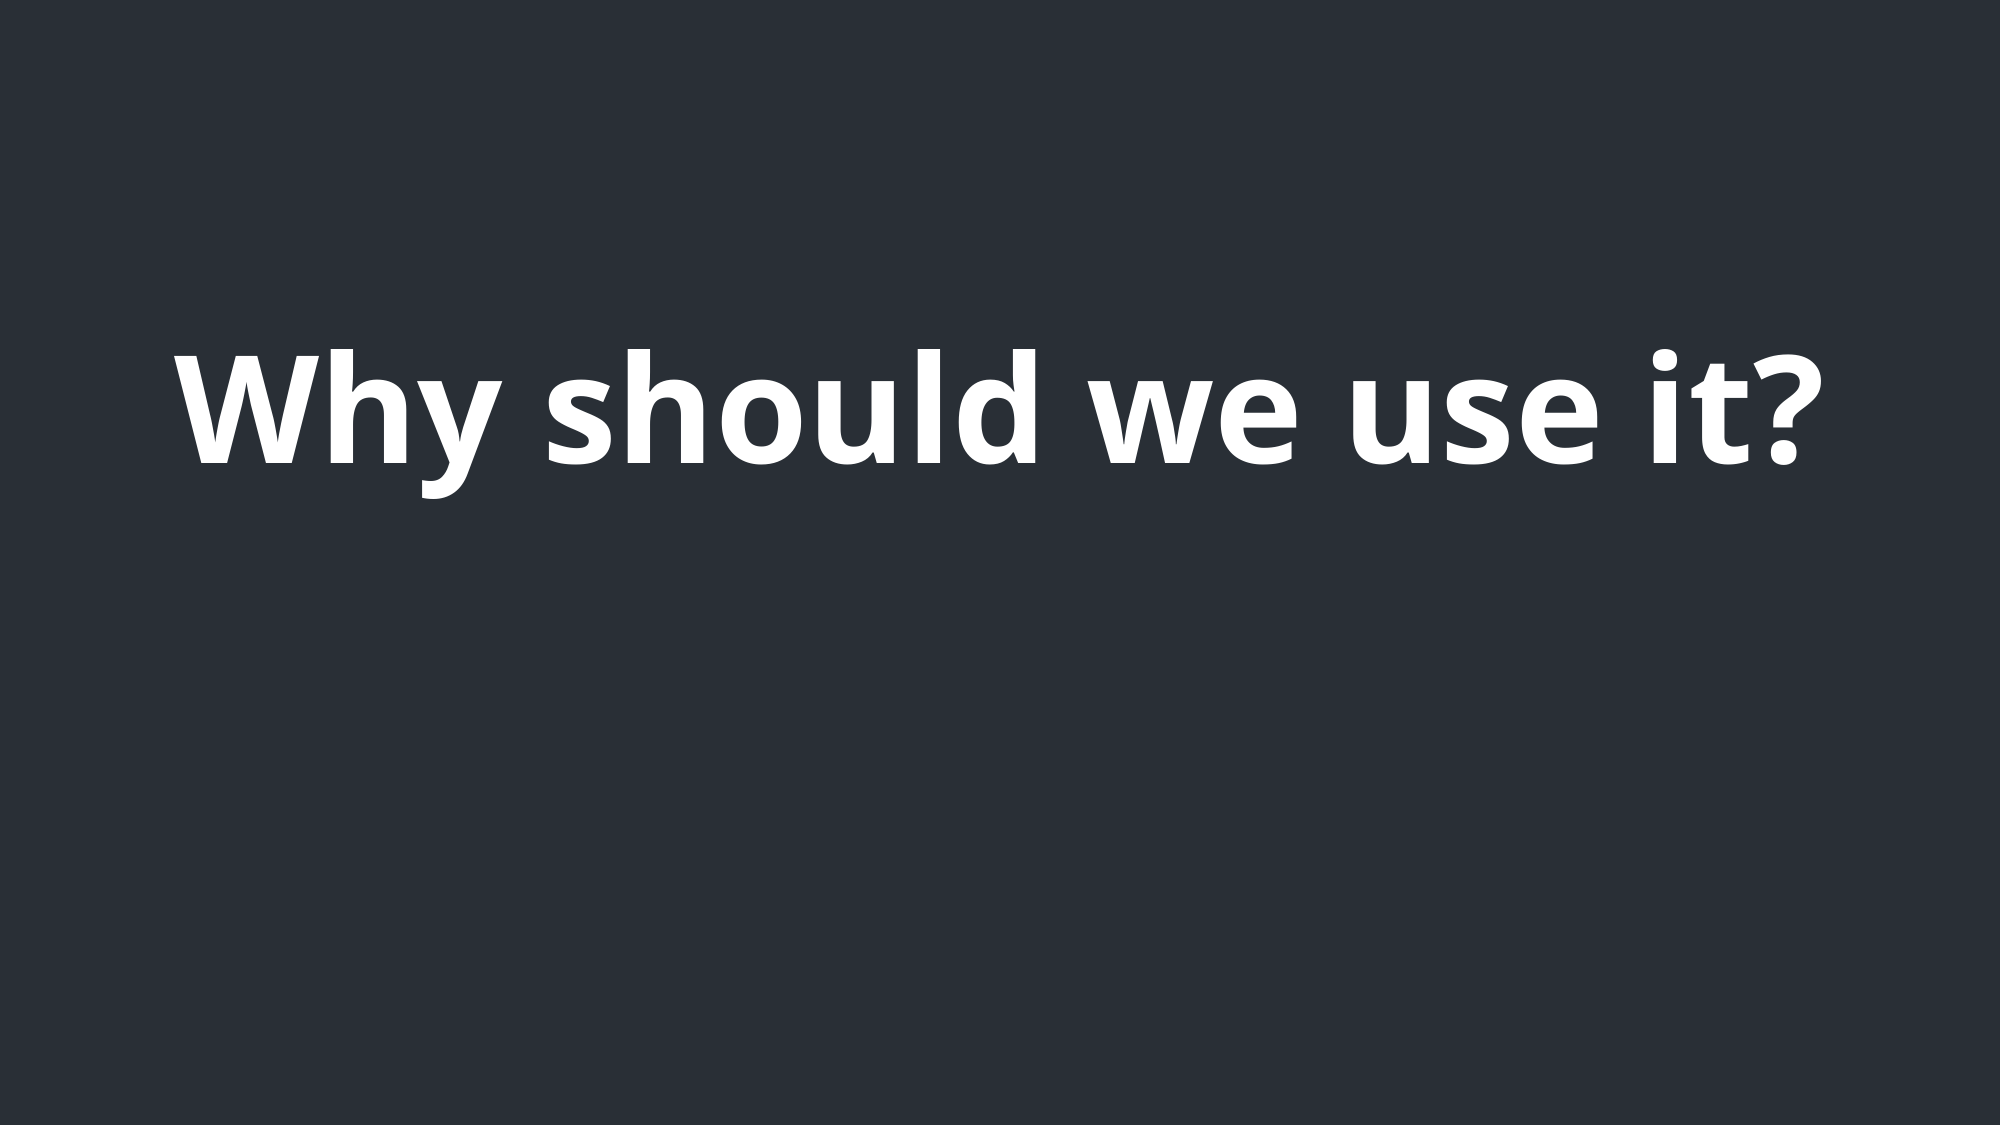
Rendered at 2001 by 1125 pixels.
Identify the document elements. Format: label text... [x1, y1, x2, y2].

list Why should we use it? [137, 306, 1863, 1020]
